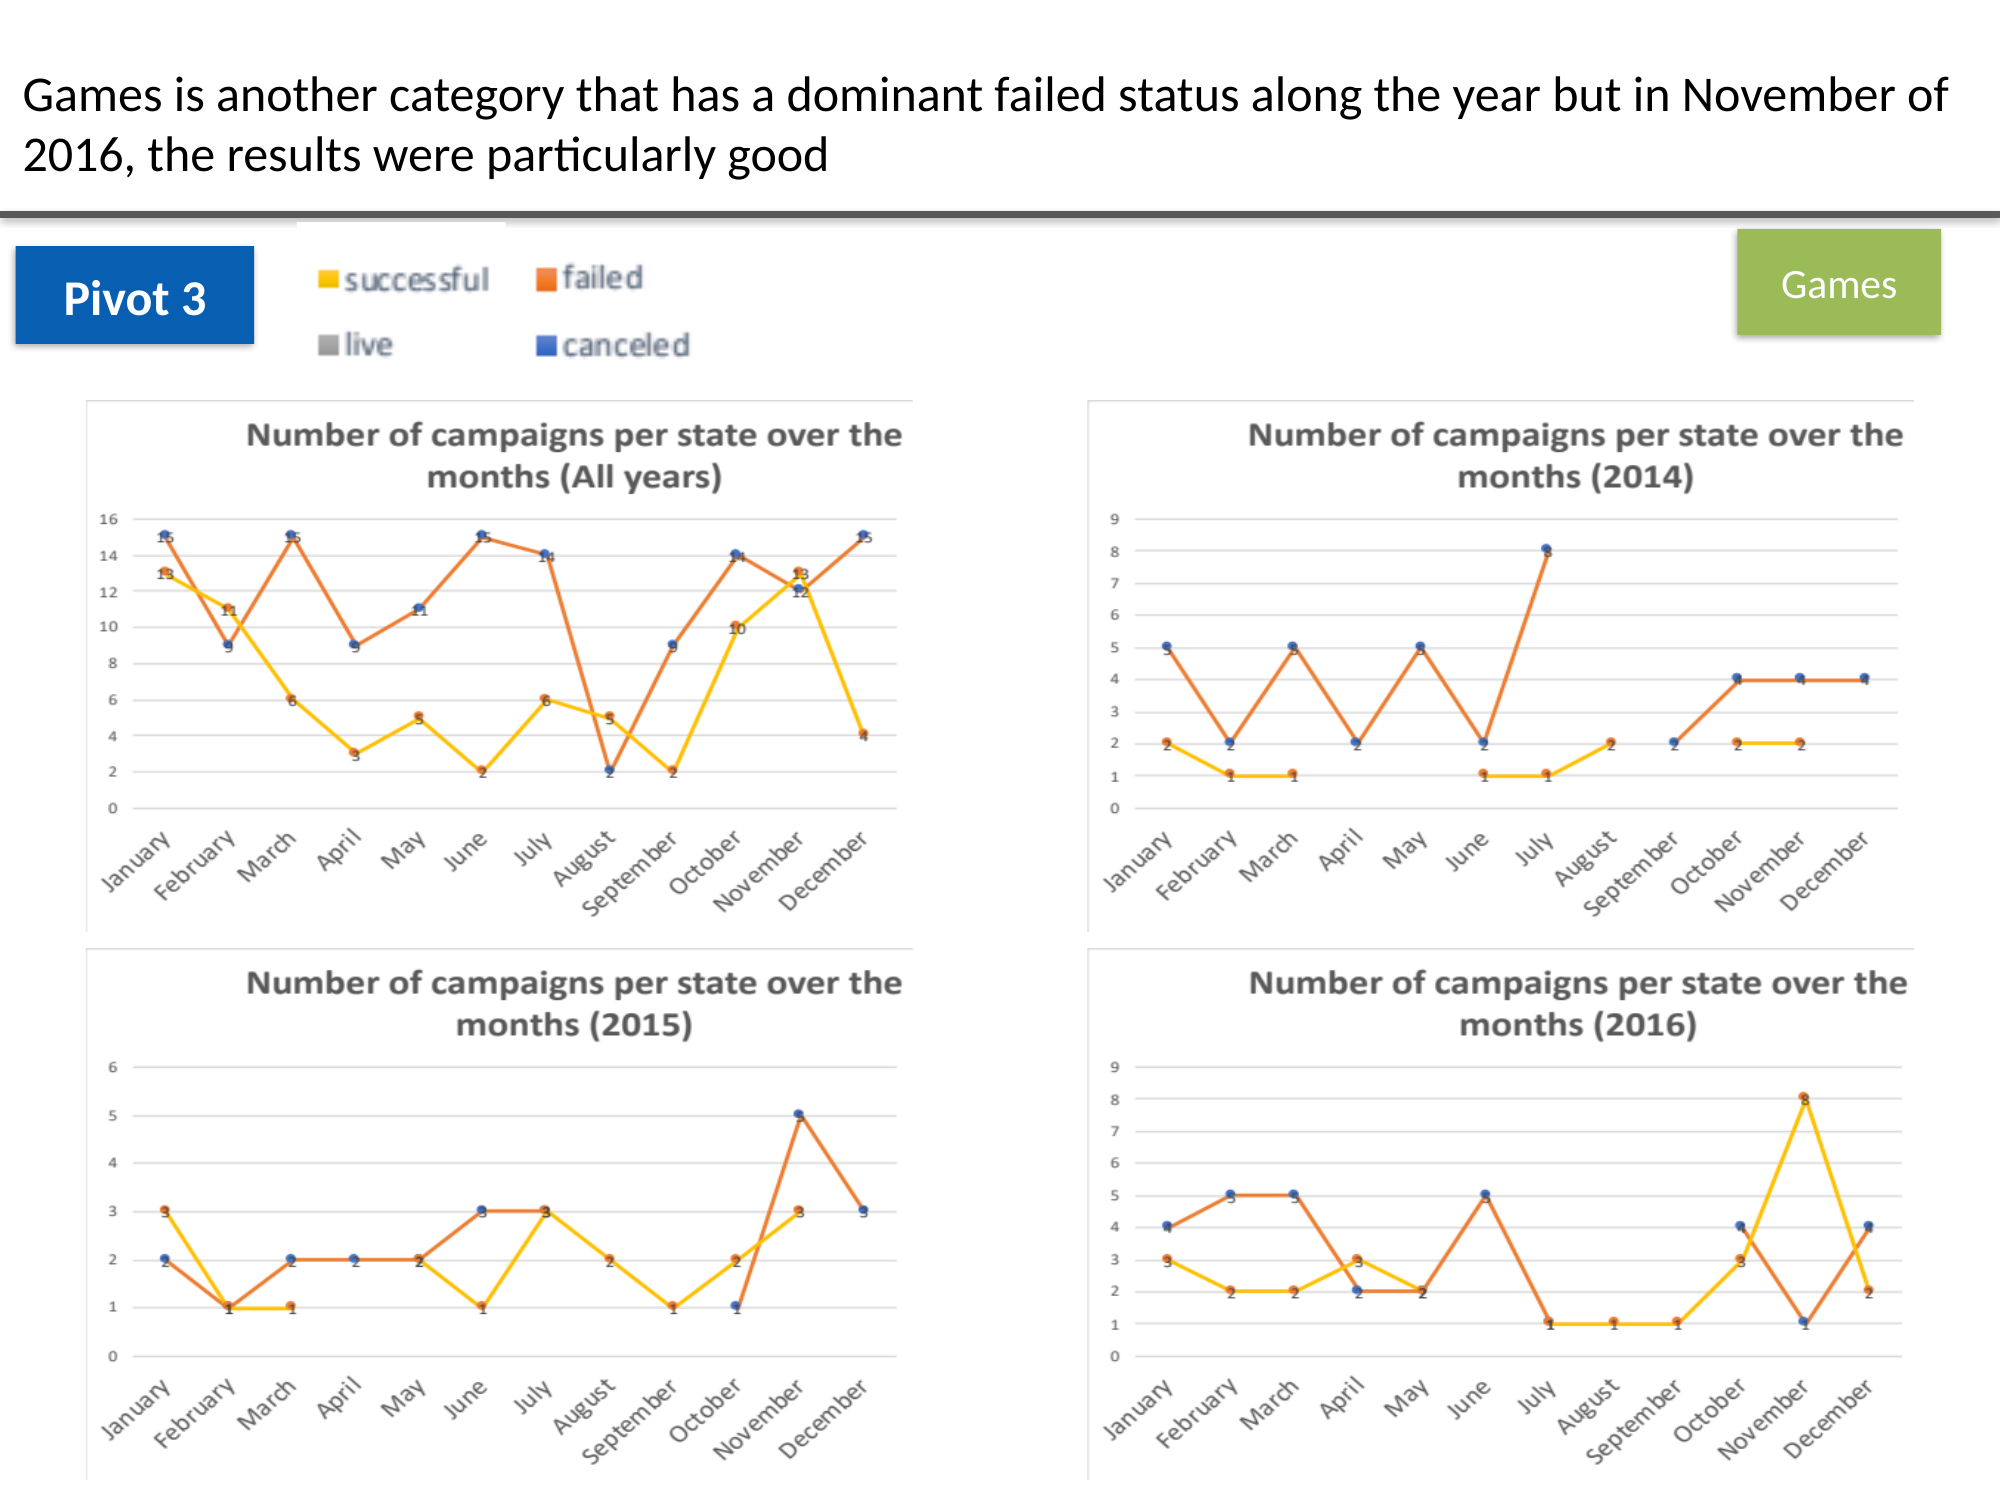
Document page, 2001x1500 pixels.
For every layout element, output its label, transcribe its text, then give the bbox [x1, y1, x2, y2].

text_box Pivot 3 [15, 246, 255, 344]
text_box Games [1737, 228, 1942, 335]
title Games is another category that has a dominant failed status along the year but in November of 2016, the results were particularly good [7, 25, 1999, 214]
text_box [296, 222, 701, 397]
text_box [85, 399, 1915, 1480]
